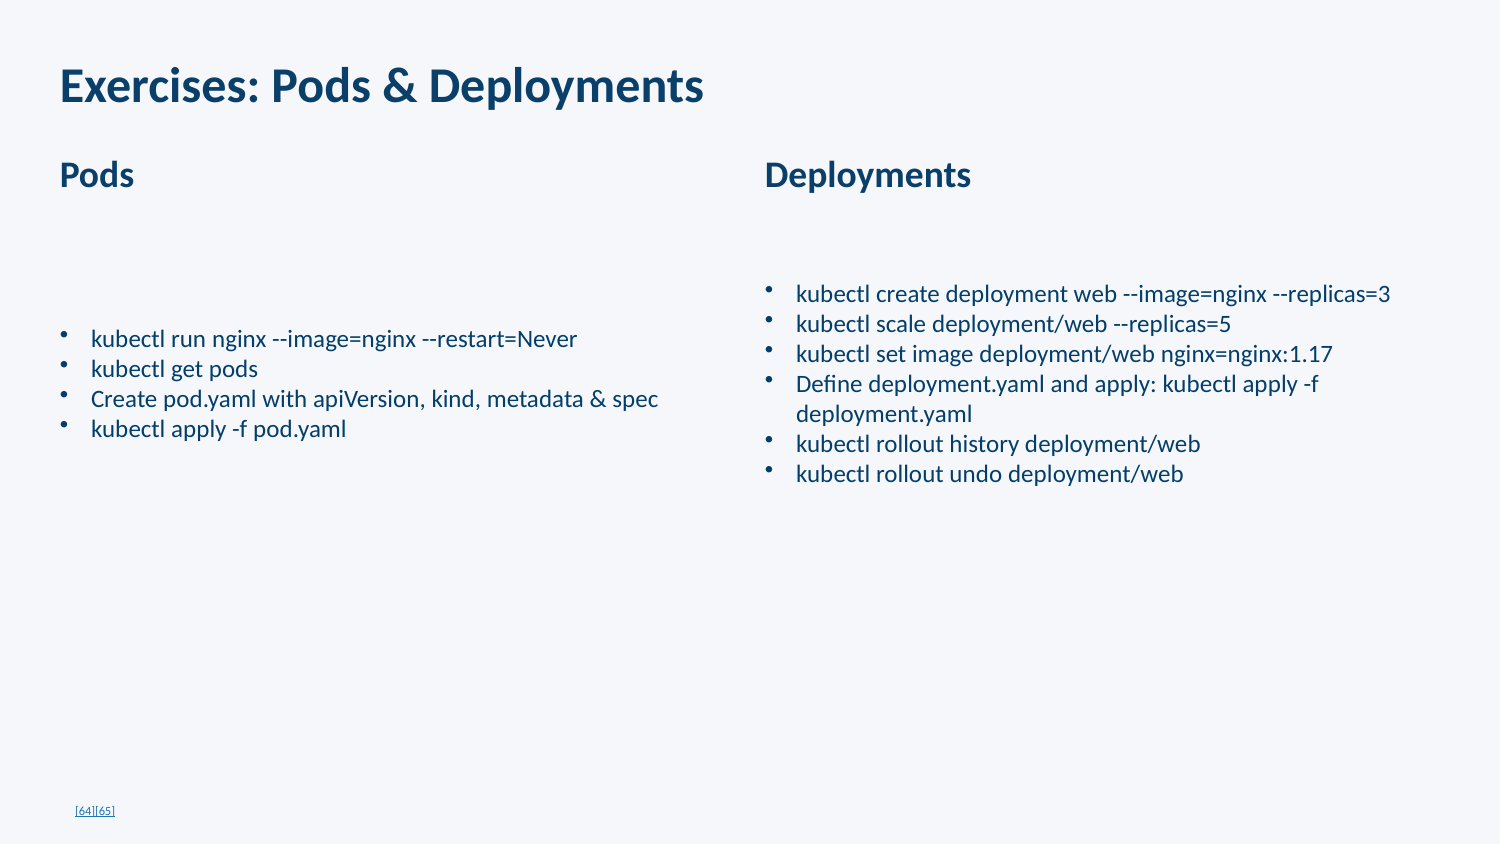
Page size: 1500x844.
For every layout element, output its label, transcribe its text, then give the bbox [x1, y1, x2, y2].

text_box Deployments [749, 149, 1425, 194]
text_box Pods [44, 149, 720, 194]
text_box [64][65] [74, 798, 1425, 822]
text_box kubectl run nginx --image=nginx --restart=Never kubectl get pods Create pod.yaml with apiVersion, kind, metadata & spec kubectl apply -f pod.yaml [44, 194, 720, 570]
text_box kubectl create deployment web --image=nginx --replicas=3 kubectl scale deployment/web --replicas=5 kubectl set image deployment/web nginx=nginx:1.17 Define deployment.yaml and apply: kubectl apply -f deployment.yaml kubectl rollout history deployment/web kubectl rollout undo deployment/web [749, 194, 1425, 570]
text_box Exercises: Pods & Deployments [44, 37, 1455, 128]
